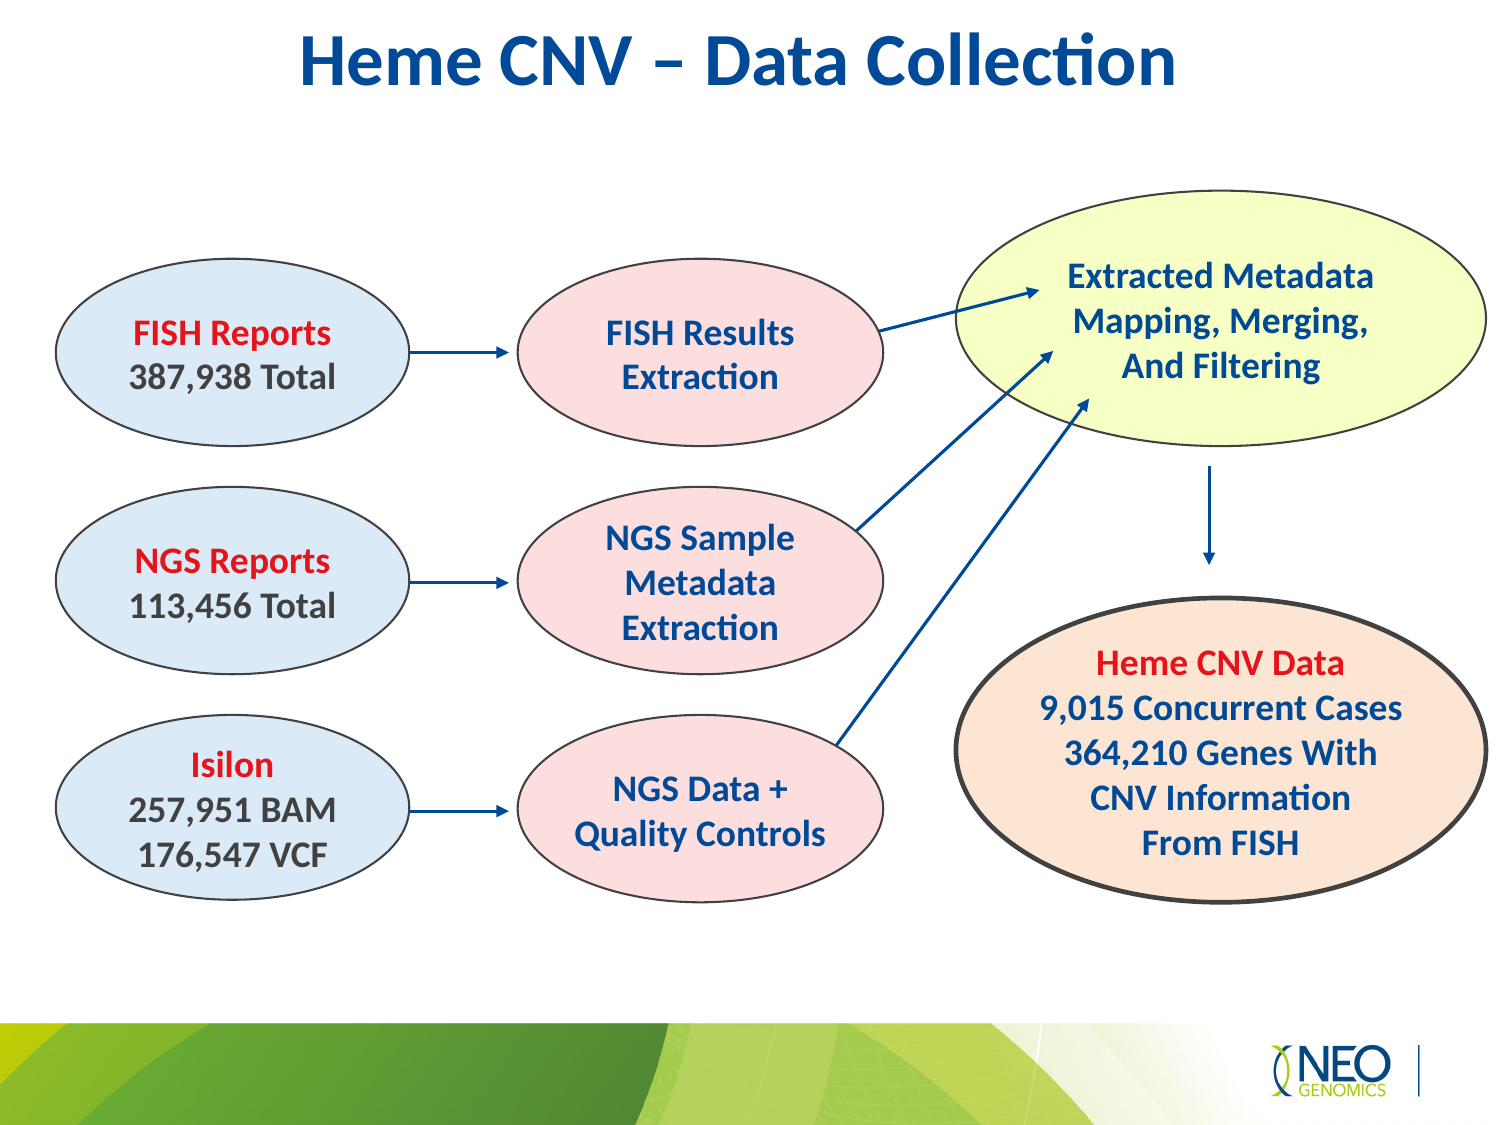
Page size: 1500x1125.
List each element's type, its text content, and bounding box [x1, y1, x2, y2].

picture [0, 0, 1500, 1125]
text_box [791, 398, 1090, 808]
text_box Isilon 257,951 BAM 176,547 VCF [55, 714, 410, 900]
text_box FISH Reports 387,938 Total [55, 258, 410, 447]
text_box NGS Data + Quality Controls [517, 714, 884, 903]
text_box Heme CNV Data 9,015 Concurrent Cases 364,210 Genes With CNV Information From FISH [975, 597, 1487, 903]
text_box NGS Sample Metadata Extraction [517, 486, 791, 675]
title Heme CNV – Data Collection [22, 20, 1470, 123]
slide_number 9 [1307, 880, 1361, 900]
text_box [801, 289, 1040, 350]
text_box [801, 350, 1054, 398]
text_box FISH Results Extraction [517, 258, 835, 447]
text_box Extracted Metadata Mapping, Merging, And Filtering [963, 190, 1487, 447]
text_box NGS Reports 113,456 Total [55, 486, 410, 675]
